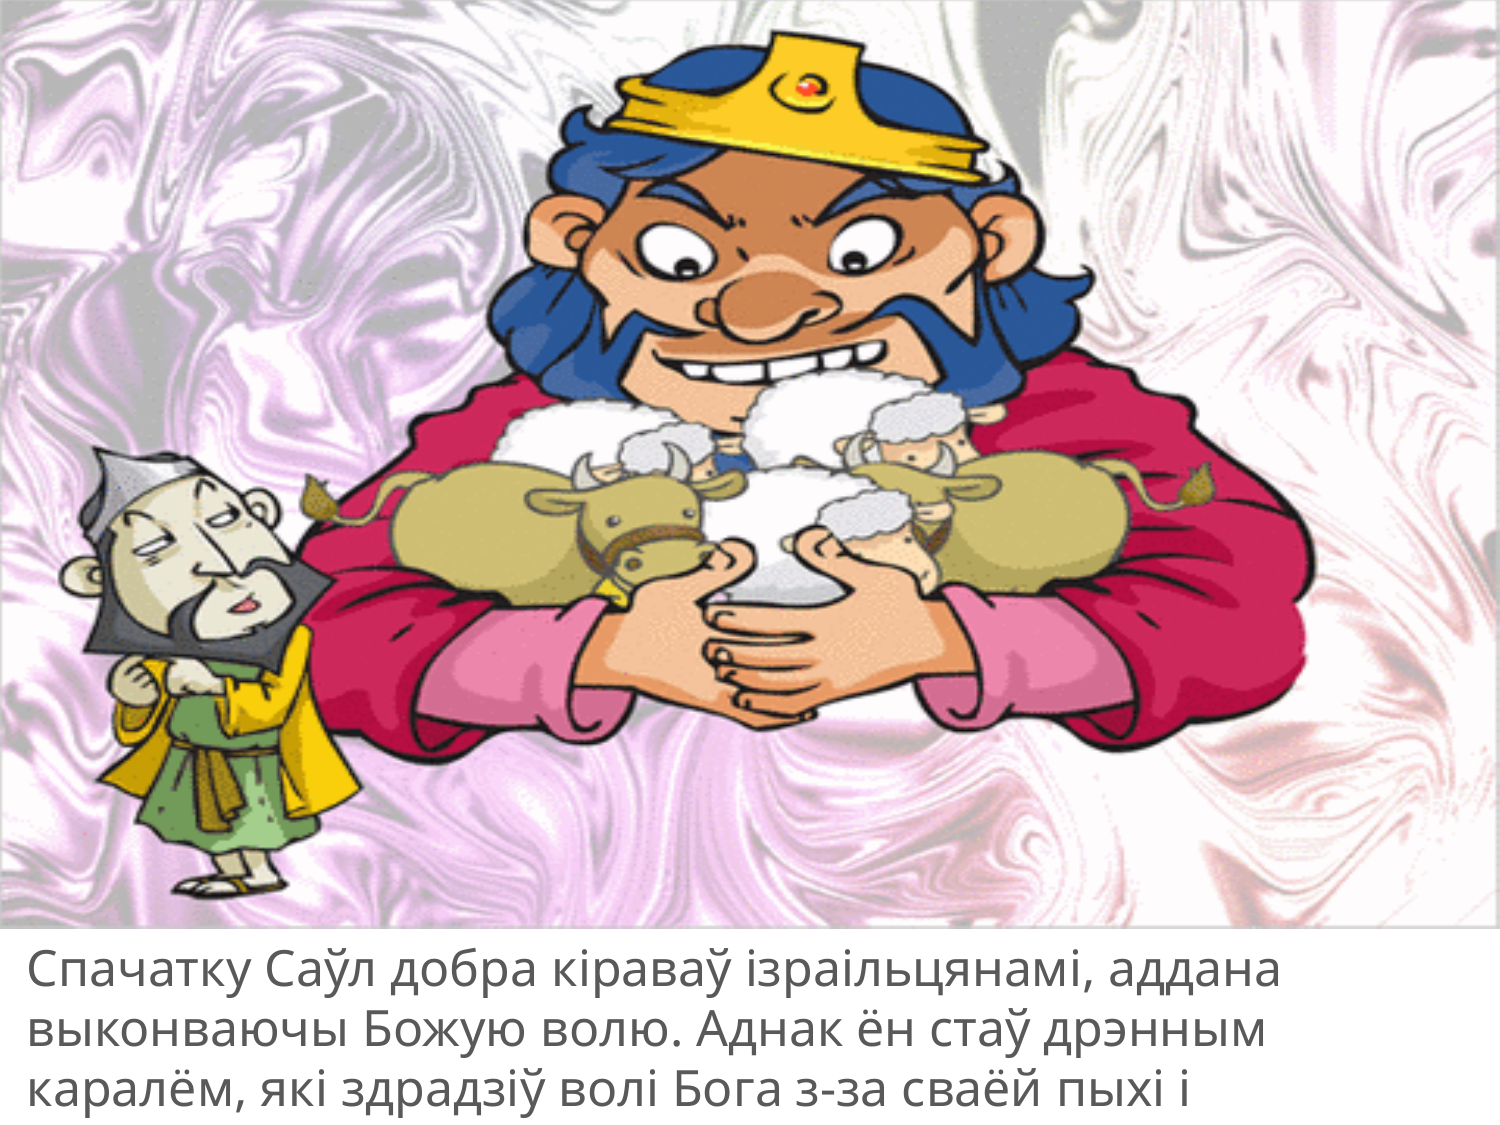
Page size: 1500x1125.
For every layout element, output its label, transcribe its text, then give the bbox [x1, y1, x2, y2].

text_box Спачатку Саўл добра кіраваў ізраільцянамі, аддана выконваючы Божую волю. Аднак ён стаў дрэнным каралём, які здрадзіў волі Бога з-за сваёй пыхі і ганарлівасці. [11, 937, 1483, 1125]
picture [0, 0, 1500, 929]
